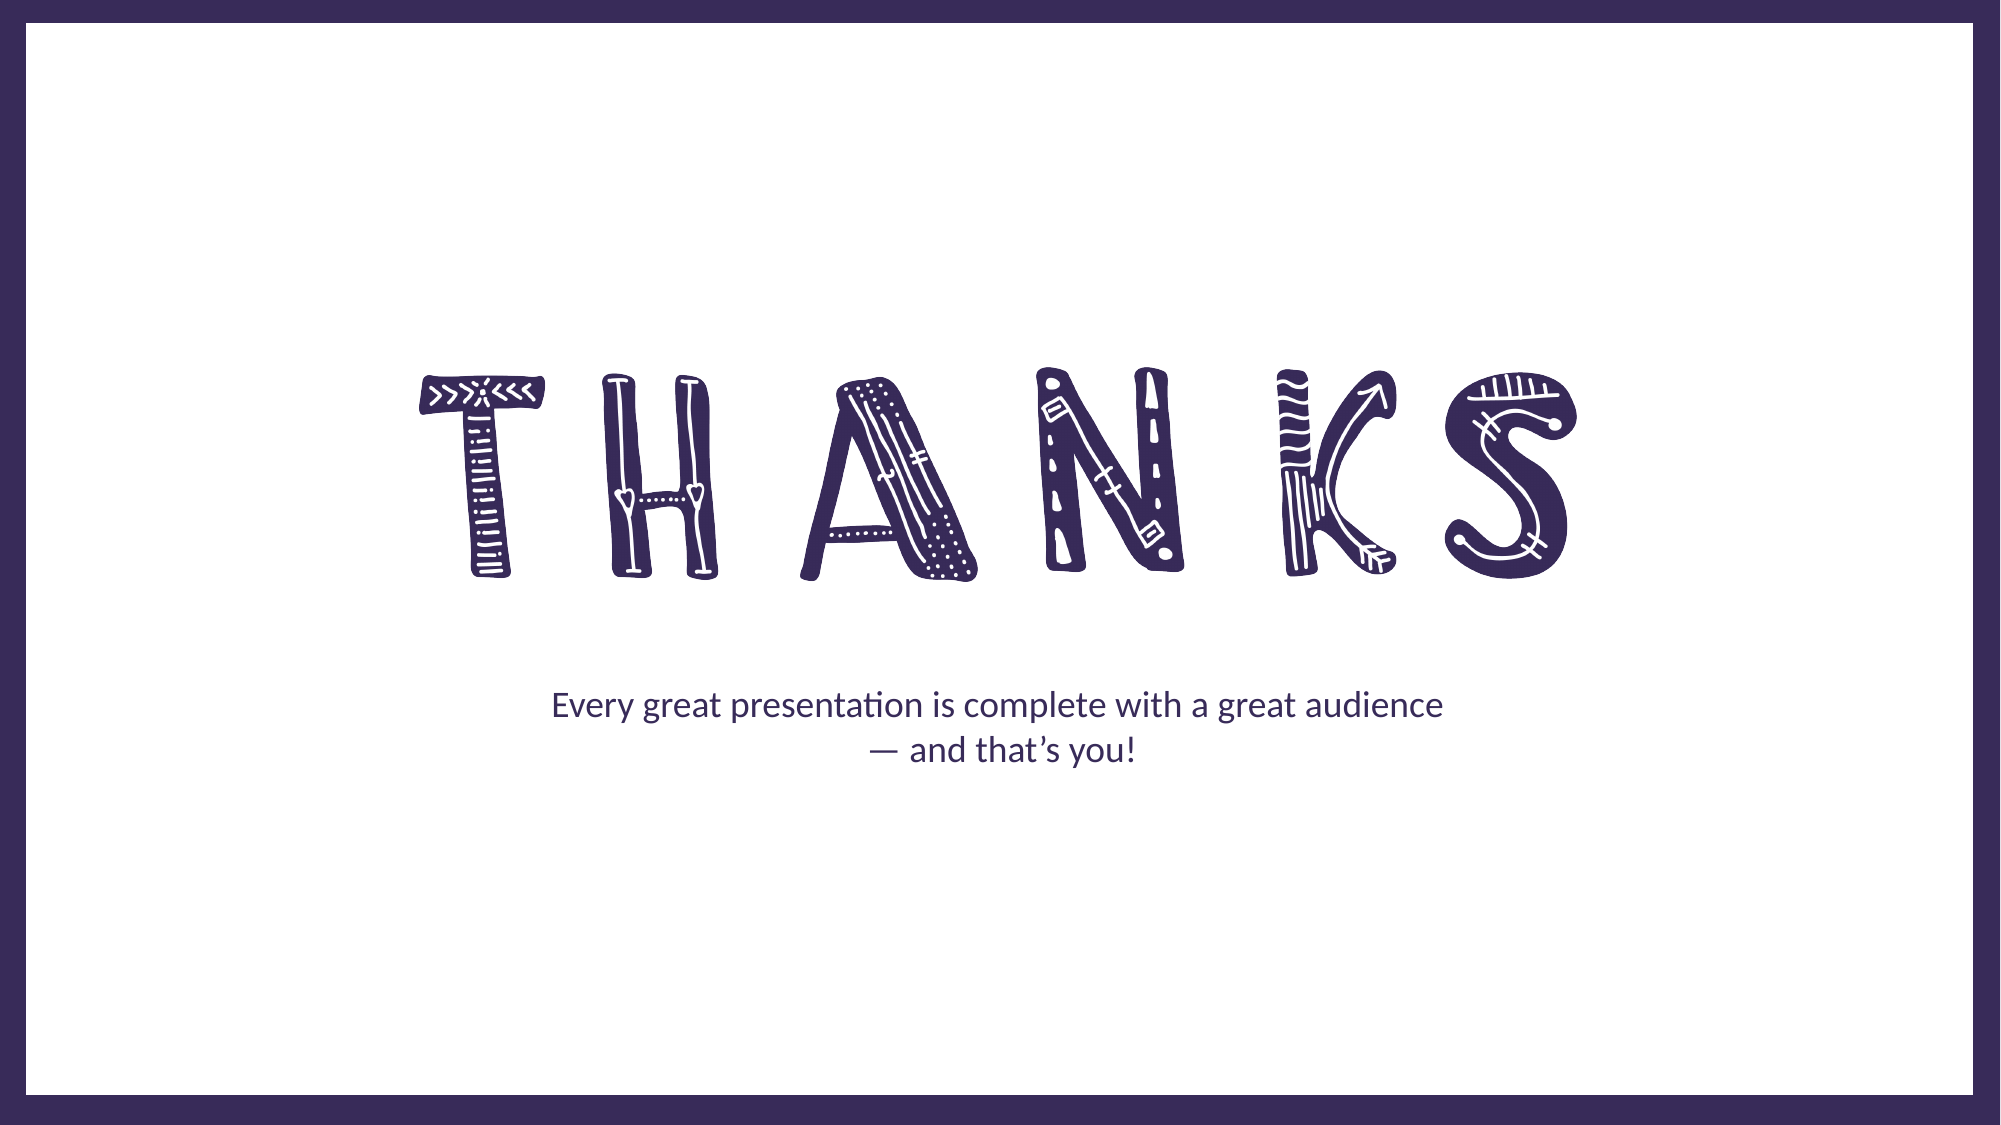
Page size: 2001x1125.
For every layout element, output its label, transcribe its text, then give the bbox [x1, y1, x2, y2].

picture [419, 367, 1577, 582]
text_box Every great presentation is complete with a great audience — and that’s you! [497, 672, 1498, 778]
